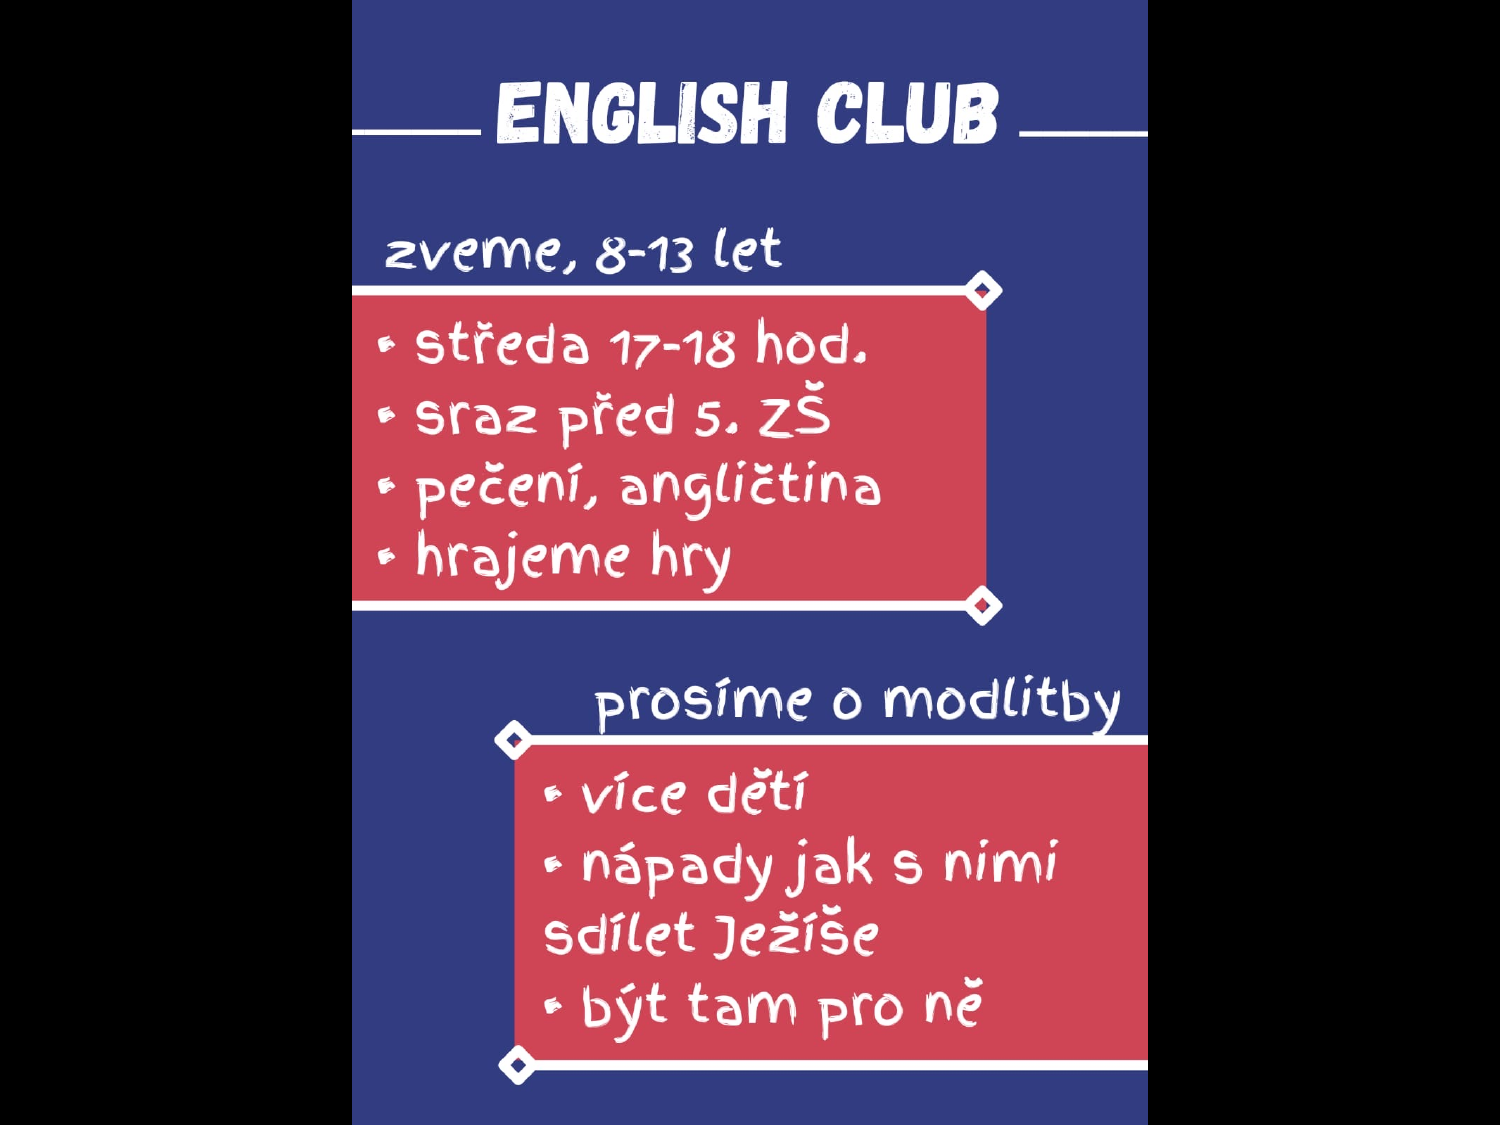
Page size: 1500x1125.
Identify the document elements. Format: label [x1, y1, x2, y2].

picture [352, 0, 1148, 1125]
